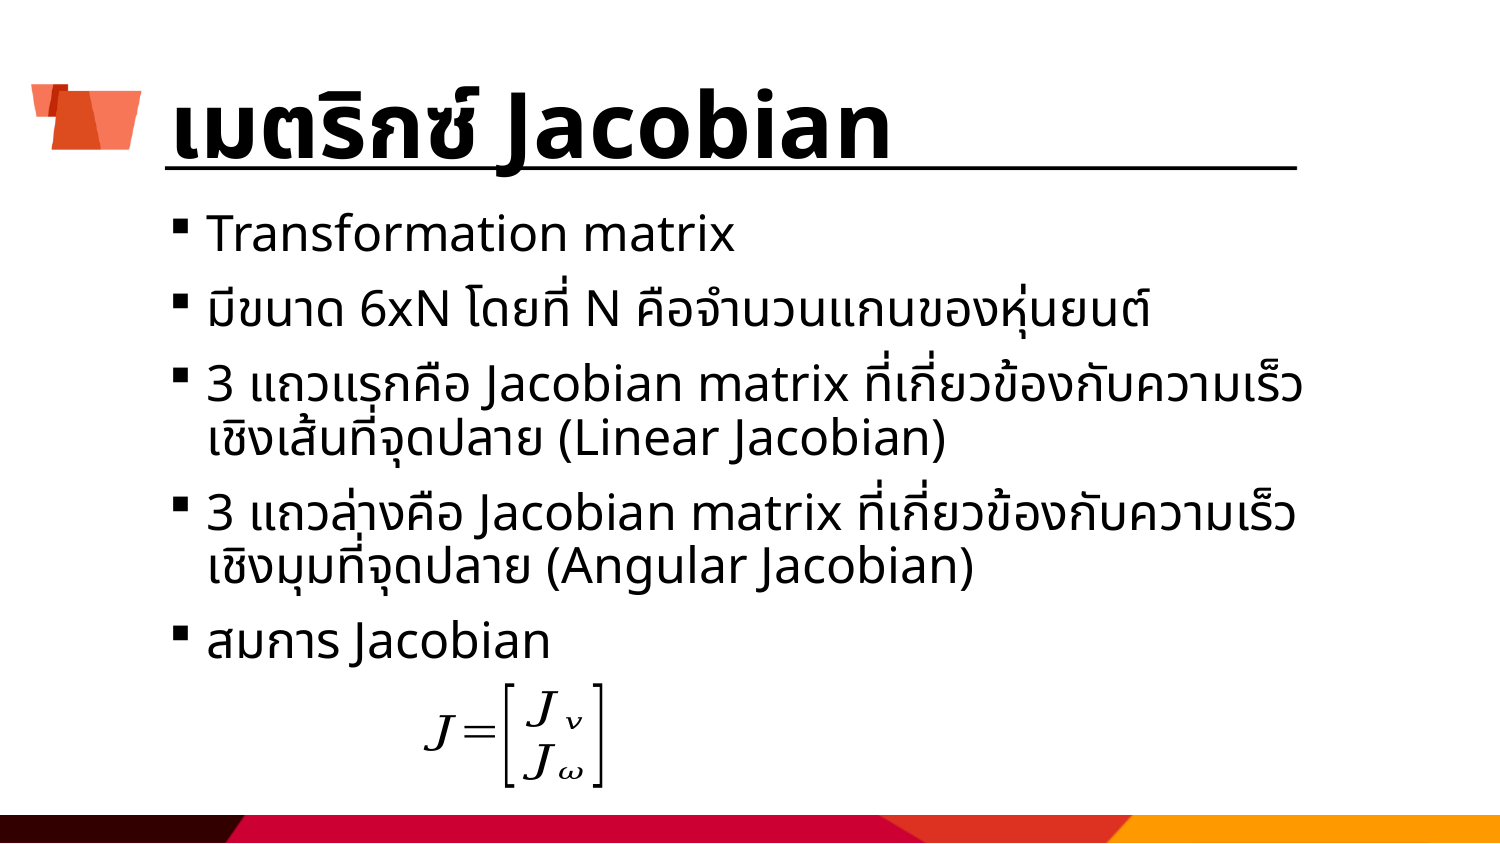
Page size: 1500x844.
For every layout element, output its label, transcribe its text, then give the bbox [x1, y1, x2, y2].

picture [21, 73, 150, 160]
title เมตริกซ์ Jacobian [154, 61, 1308, 197]
picture [0, 815, 1500, 844]
list Transformation matrix มีขนาด 6xN โดยที่ N คือจำนวนแกนของหุ่นยนต์ 3 แถวแรกคือ Jacobian matrix ที่เกี่ยวข้องกับความเร็วเชิงเส้นที่จุดปลาย (Linear Jacobian) 3 แถวล่างคือ Jacobian matrix ที่เกี่ยวข้องกับความเร็วเชิงมุมที่จุดปลาย (Angular Jacobian) สมการ Jacobian [154, 200, 1344, 760]
